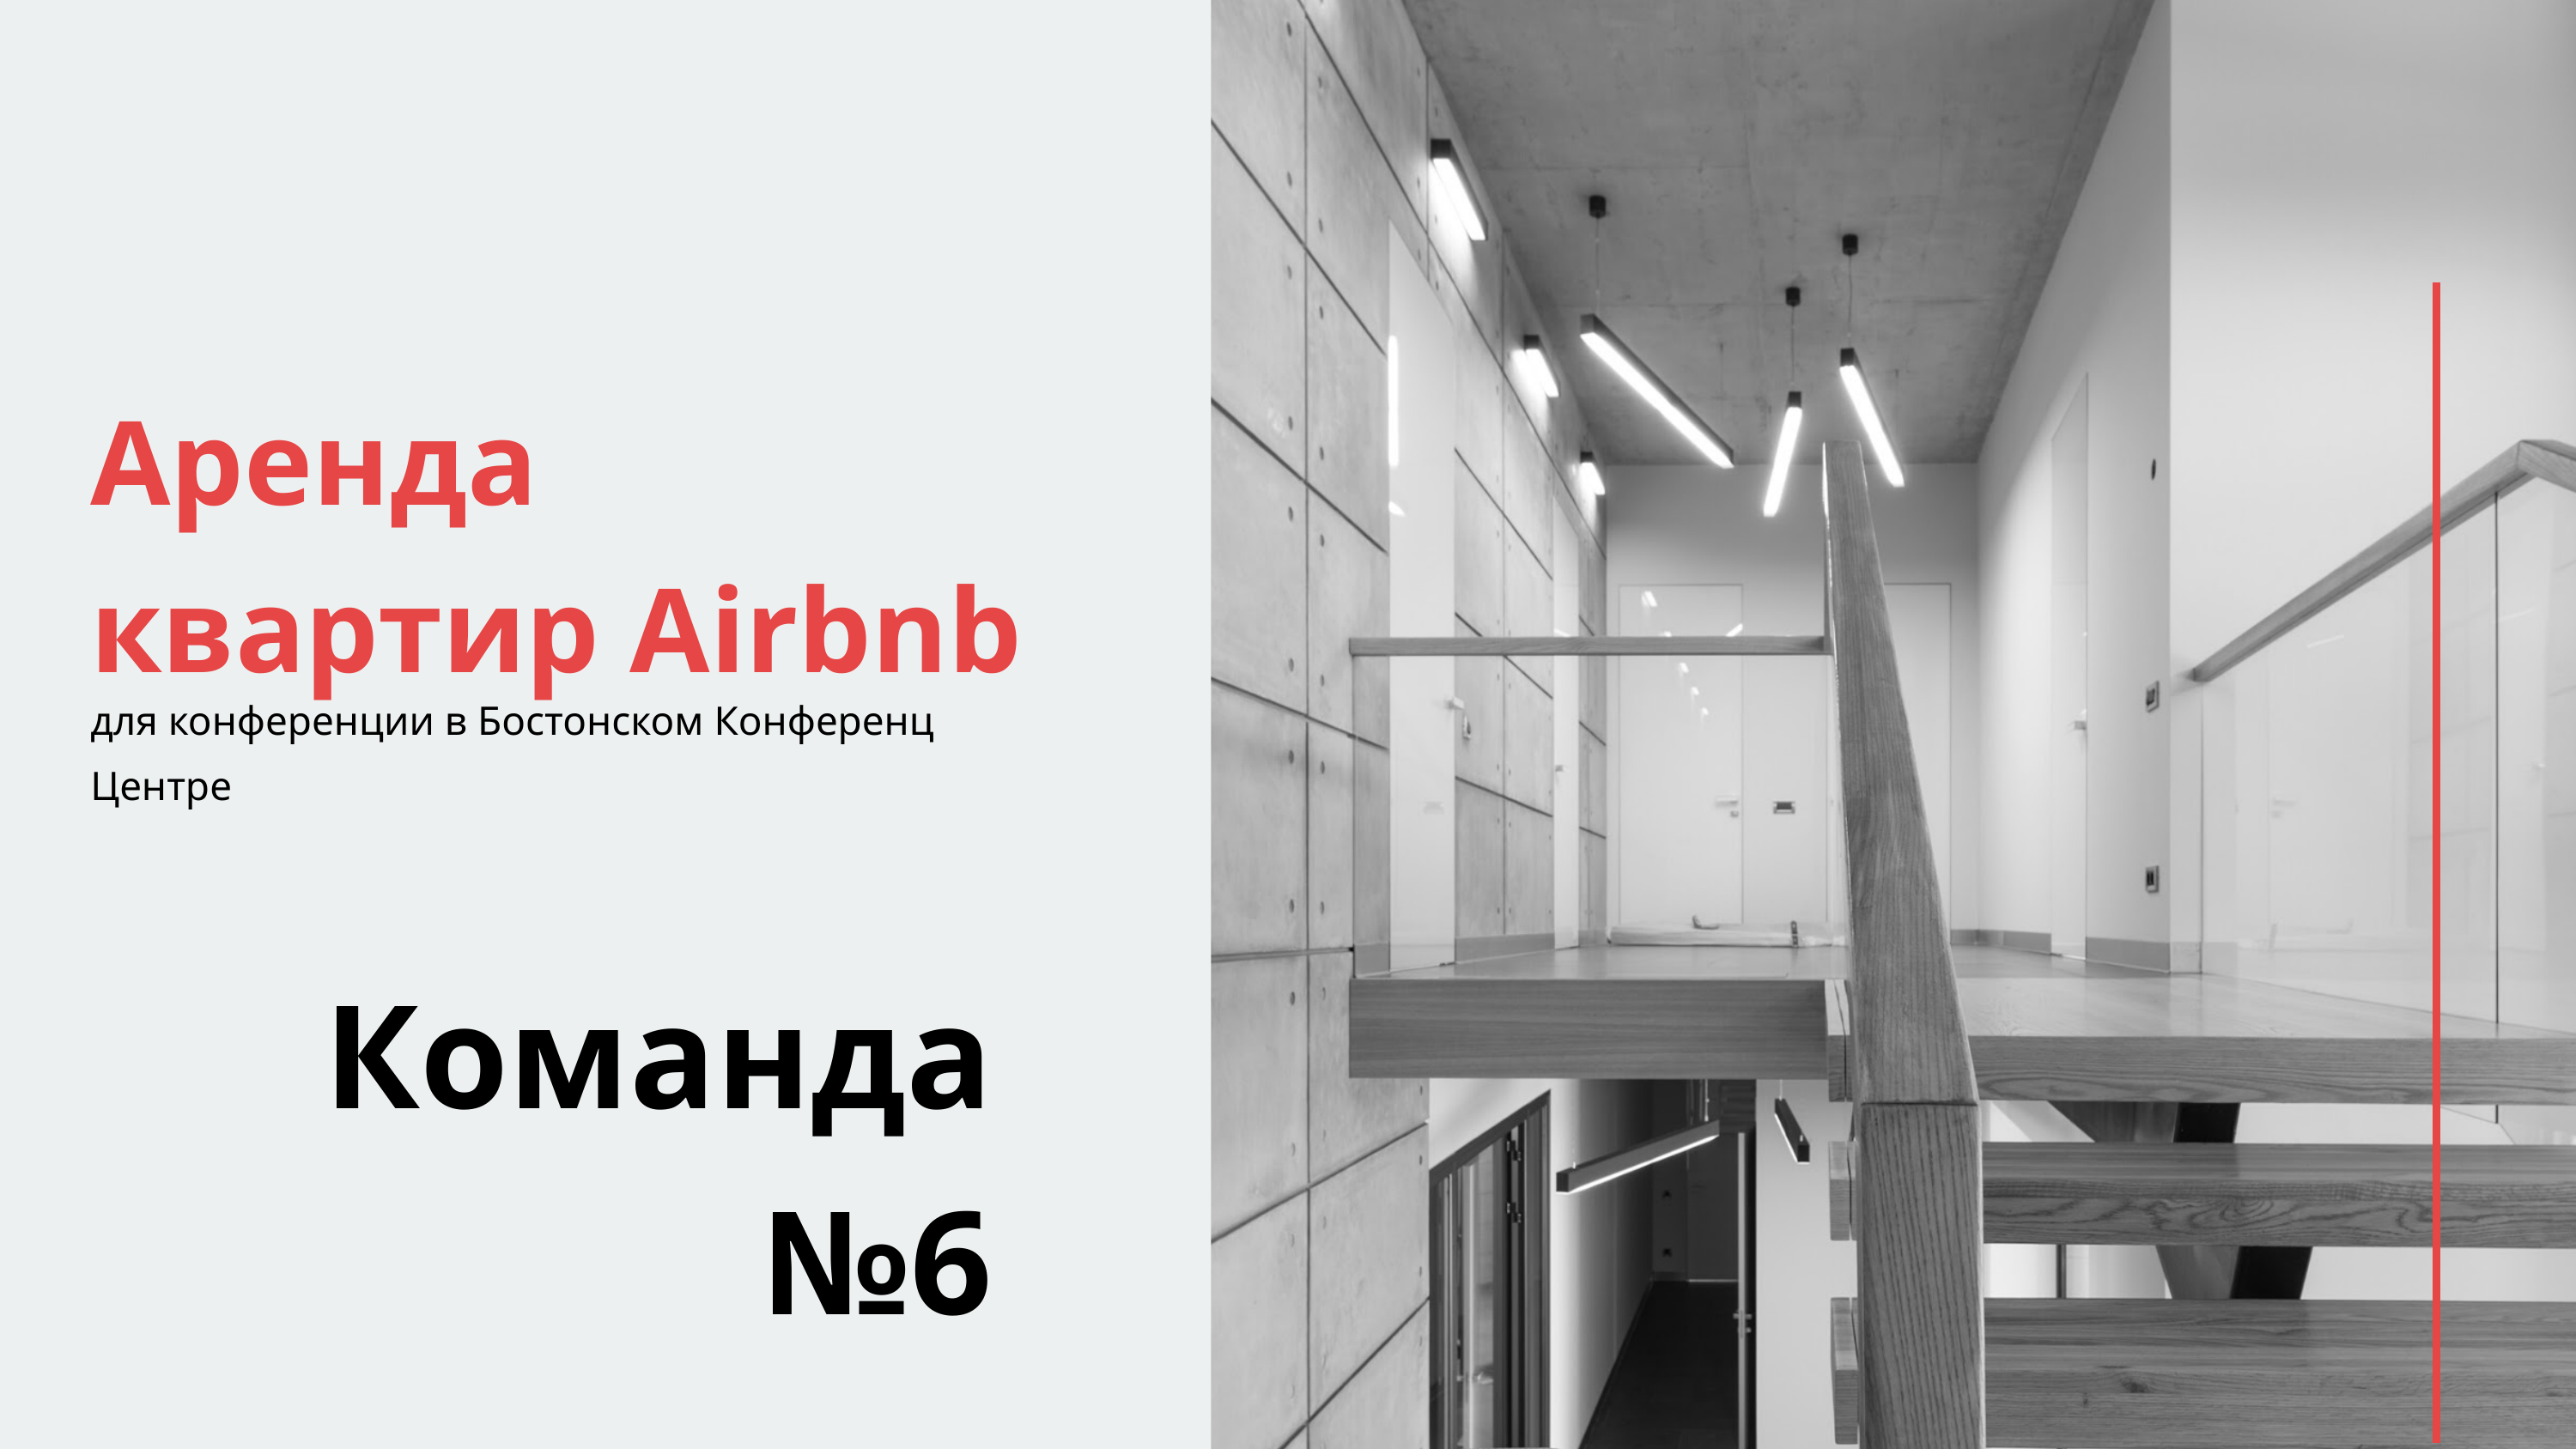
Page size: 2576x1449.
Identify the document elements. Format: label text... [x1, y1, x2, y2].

text_box Команда №6 [110, 931, 993, 1343]
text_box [90, 361, 1076, 724]
picture [1211, 0, 2576, 1449]
